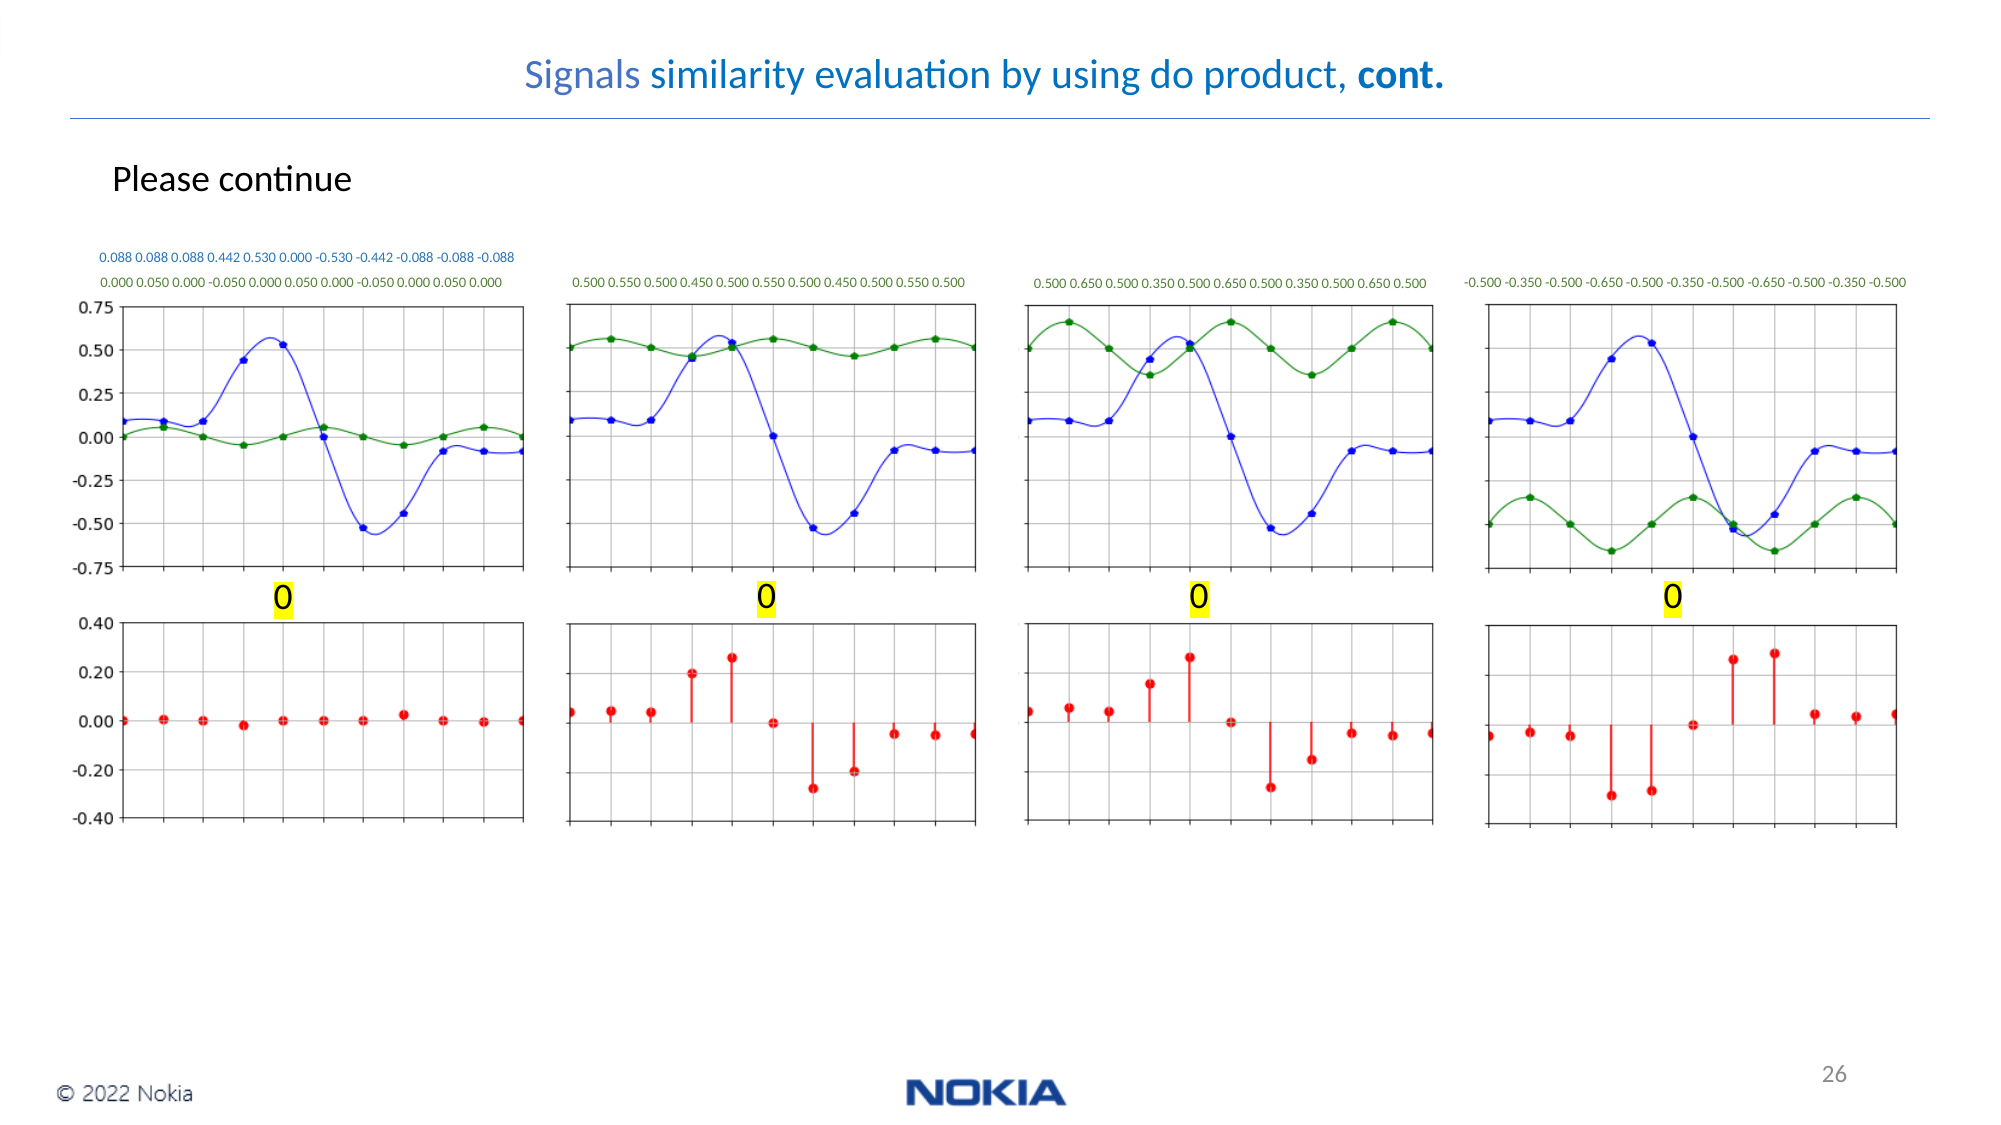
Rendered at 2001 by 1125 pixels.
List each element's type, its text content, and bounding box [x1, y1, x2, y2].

slide_number 26 [1412, 1042, 1863, 1103]
text_box Signals similarity evaluation by using do product, cont. [55, 35, 1915, 104]
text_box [62, 240, 1938, 828]
picture [36, 1066, 1167, 1111]
text_box Please continue [97, 147, 1897, 207]
